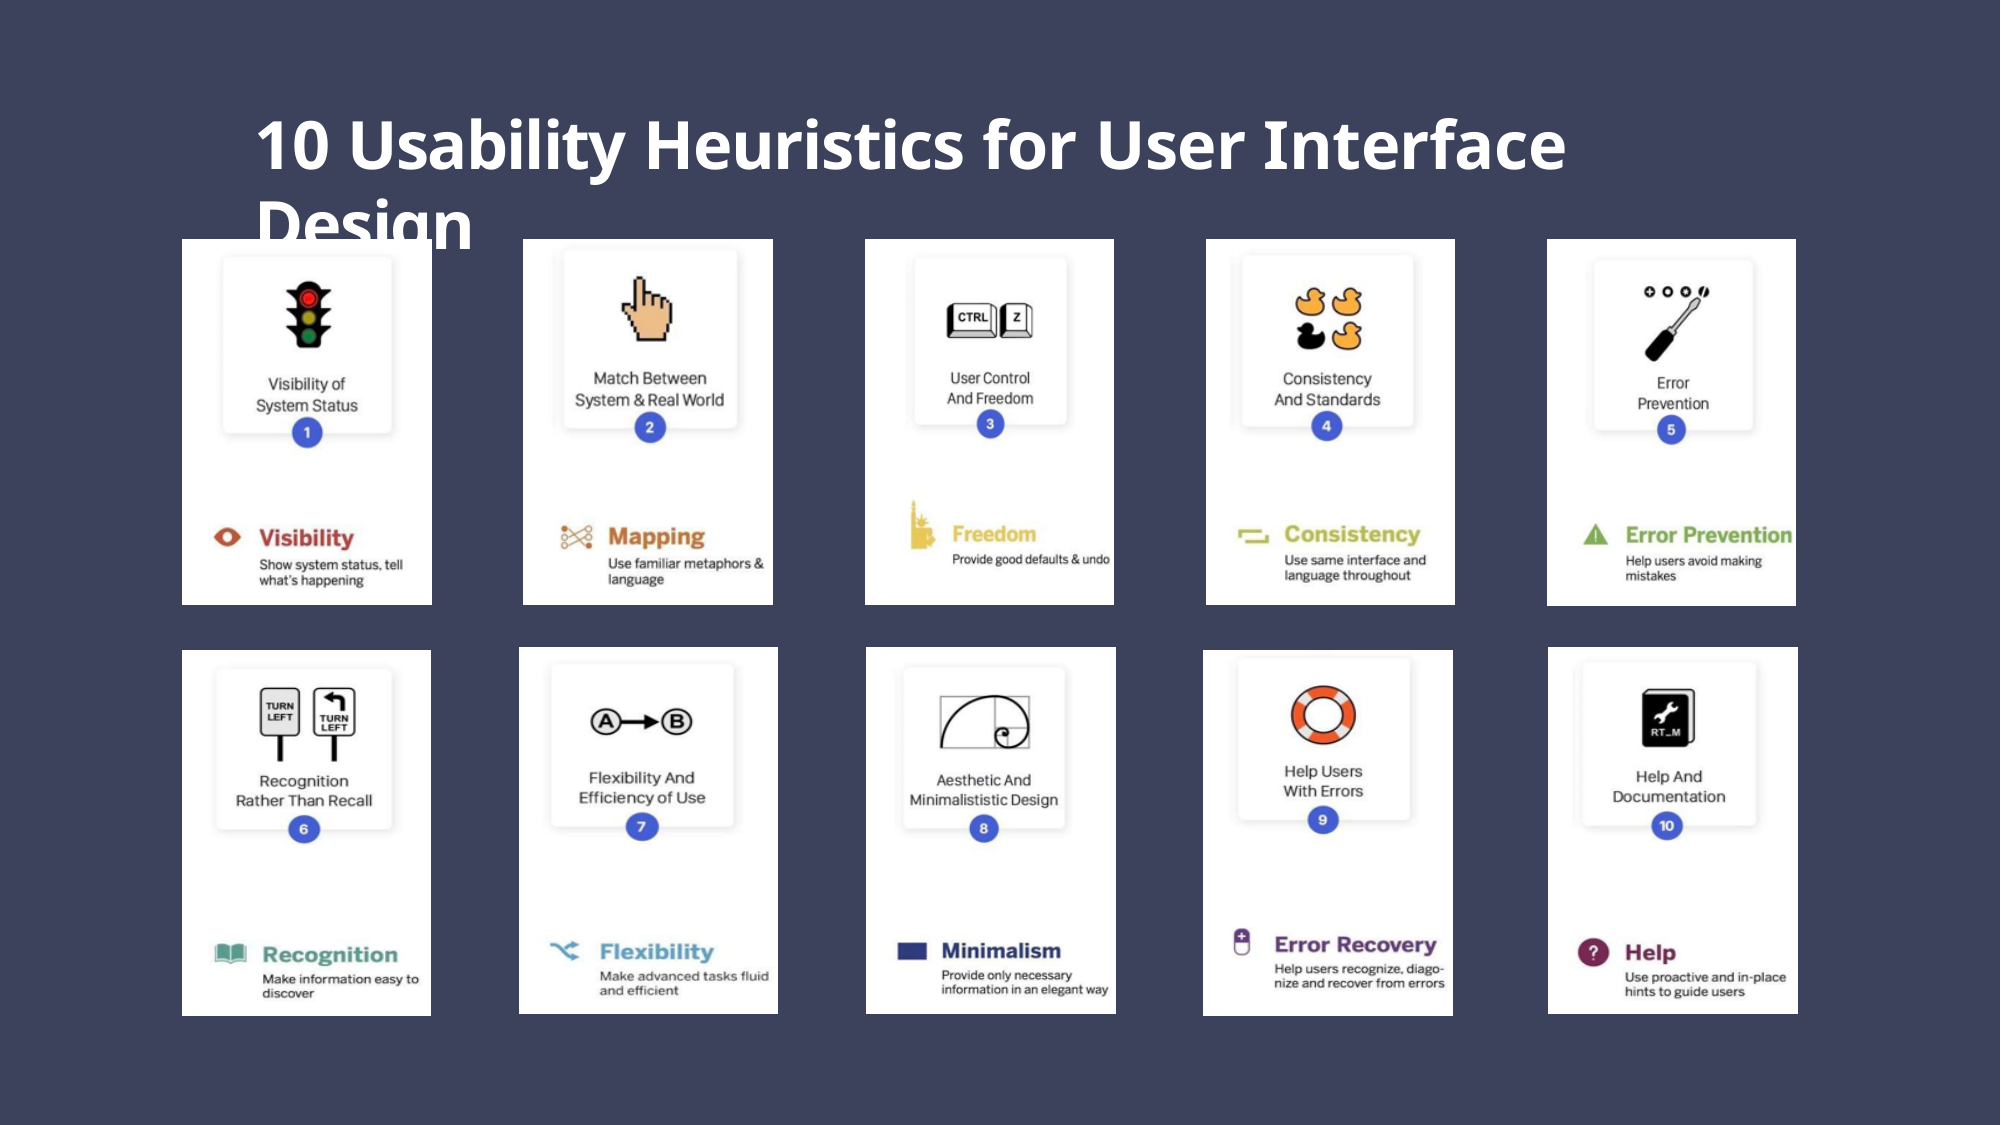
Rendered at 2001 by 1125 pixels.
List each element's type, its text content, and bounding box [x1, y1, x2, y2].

text_box 10 Usability Heuristics for User Interface Design [252, 100, 1729, 239]
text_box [182, 239, 1798, 1016]
